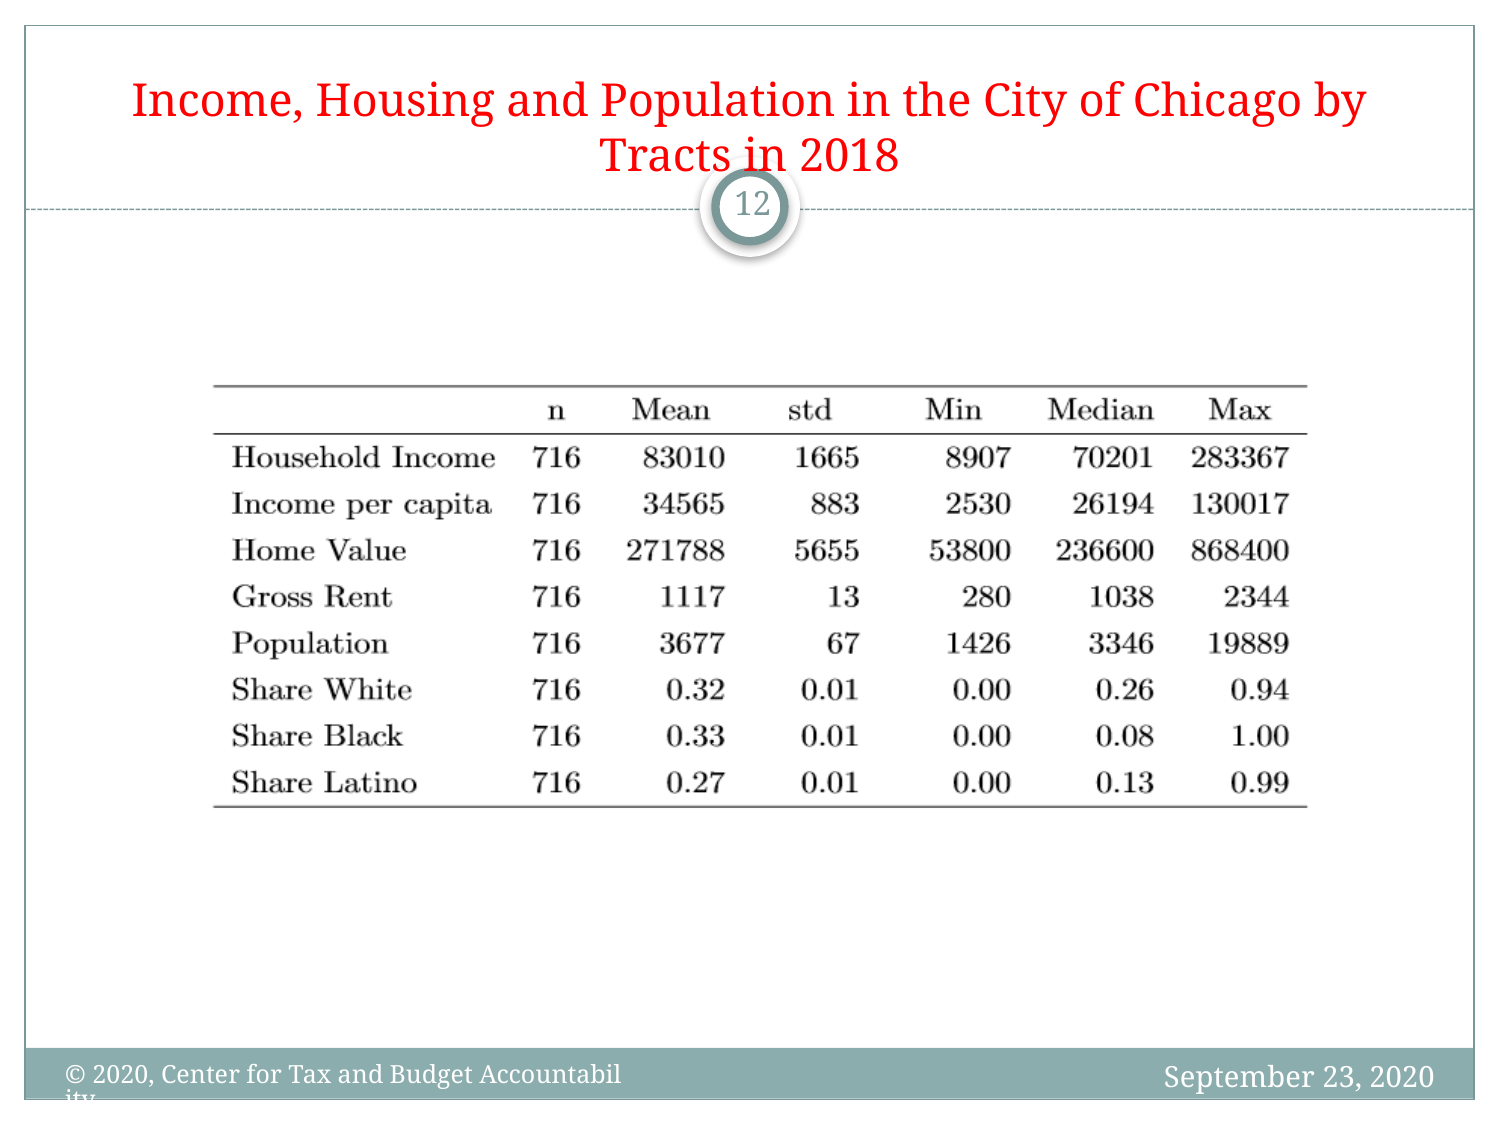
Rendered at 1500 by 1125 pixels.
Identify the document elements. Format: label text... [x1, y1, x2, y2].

footer © 2020, Center for Tax and Budget Accountability [50, 1051, 638, 1112]
picture [165, 374, 1334, 826]
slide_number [950, 1050, 1450, 1111]
slide_number 12 [715, 168, 791, 241]
title Income, Housing and Population in the City of Chicago by Tracts in 2018 [49, 63, 1450, 188]
